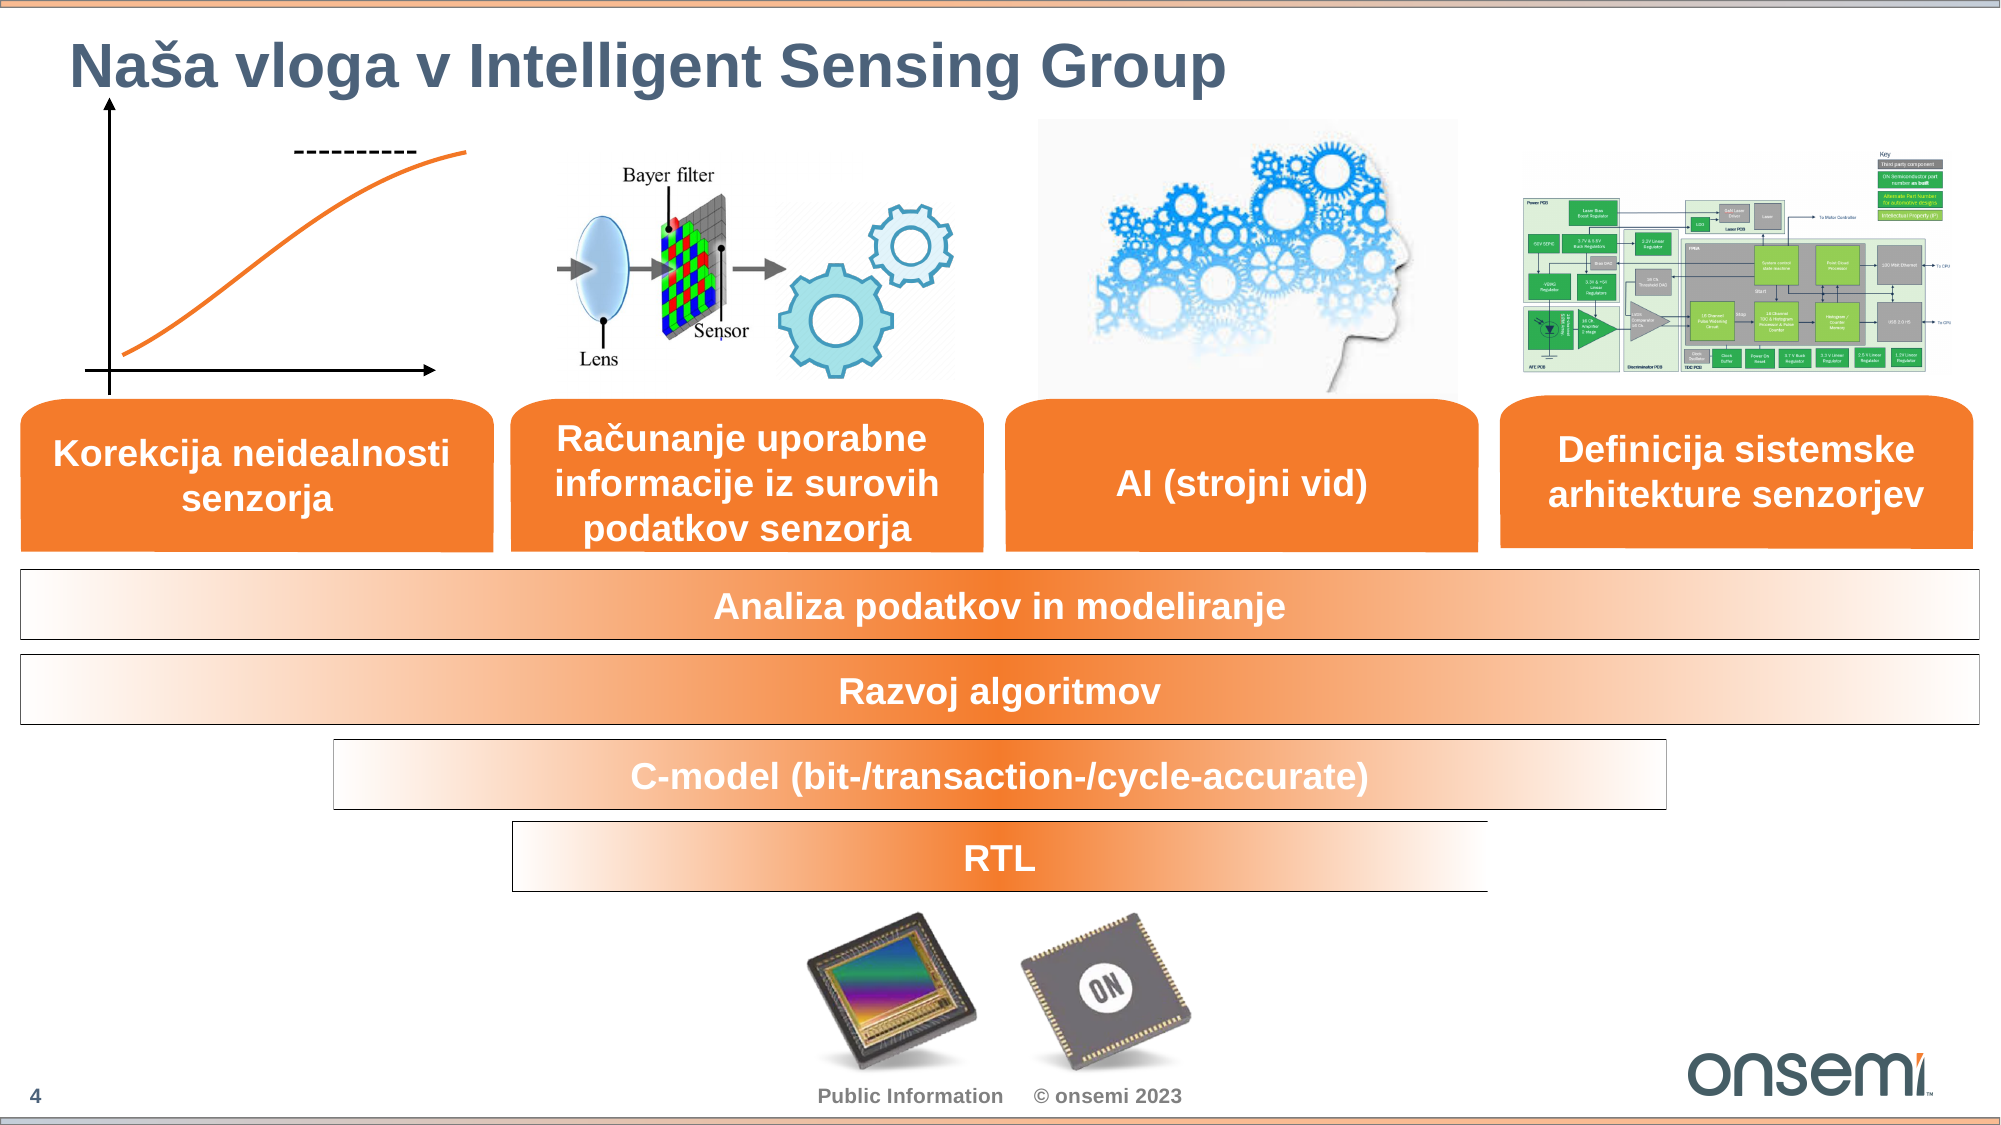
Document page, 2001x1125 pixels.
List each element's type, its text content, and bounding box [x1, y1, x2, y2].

text_box Razvoj algoritmov [18, 652, 1982, 726]
title Naša vloga v Intelligent Sensing Group [54, 24, 1946, 109]
picture [1521, 151, 1952, 376]
picture [802, 887, 1198, 1084]
picture [1038, 118, 1458, 414]
picture [1688, 1053, 1933, 1096]
text_box [424, 150, 467, 178]
text_box Korekcija neidealnosti senzorja [18, 396, 496, 555]
text_box C-model (bit-/transaction-/cycle-accurate) [332, 737, 1668, 811]
text_box Analiza podatkov in modeliranje [18, 567, 1982, 641]
text_box RTL [510, 819, 1490, 893]
text_box Računanje uporabne informacije iz surovih podatkov senzorja [508, 397, 986, 555]
text_box Definicija sistemske arhitekture senzorjev [1497, 393, 1976, 551]
text_box AI (strojni vid) [1003, 399, 1481, 555]
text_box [122, 151, 418, 356]
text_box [556, 151, 955, 458]
